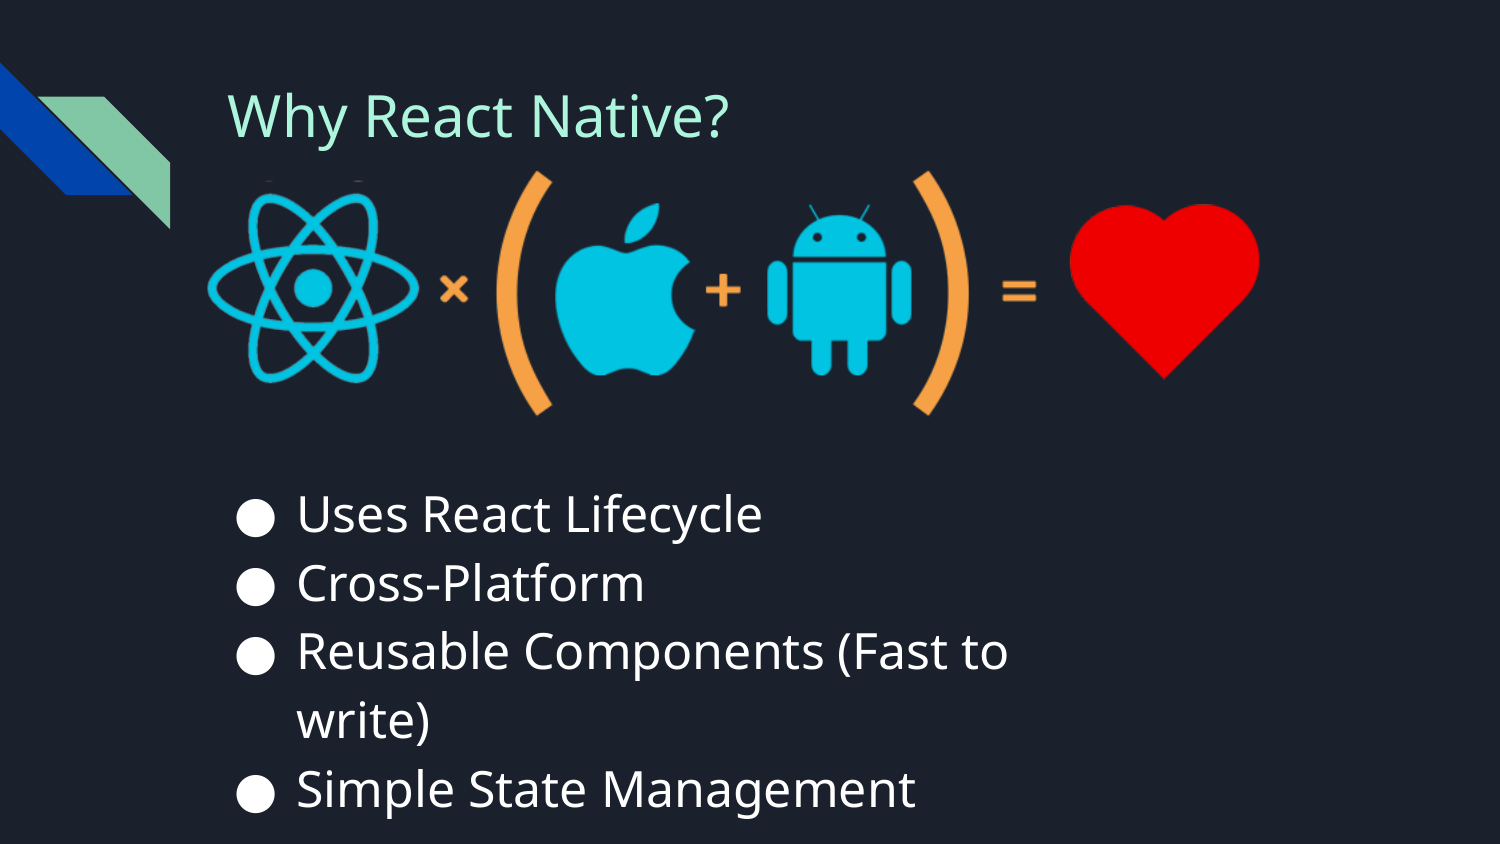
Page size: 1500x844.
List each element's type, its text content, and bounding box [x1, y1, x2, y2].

picture [198, 145, 1266, 443]
text_box Uses React Lifecycle Cross-Platform Reusable Components (Fast to write) Simple State Management [206, 467, 1081, 703]
title Why React Native? [212, 64, 1368, 215]
